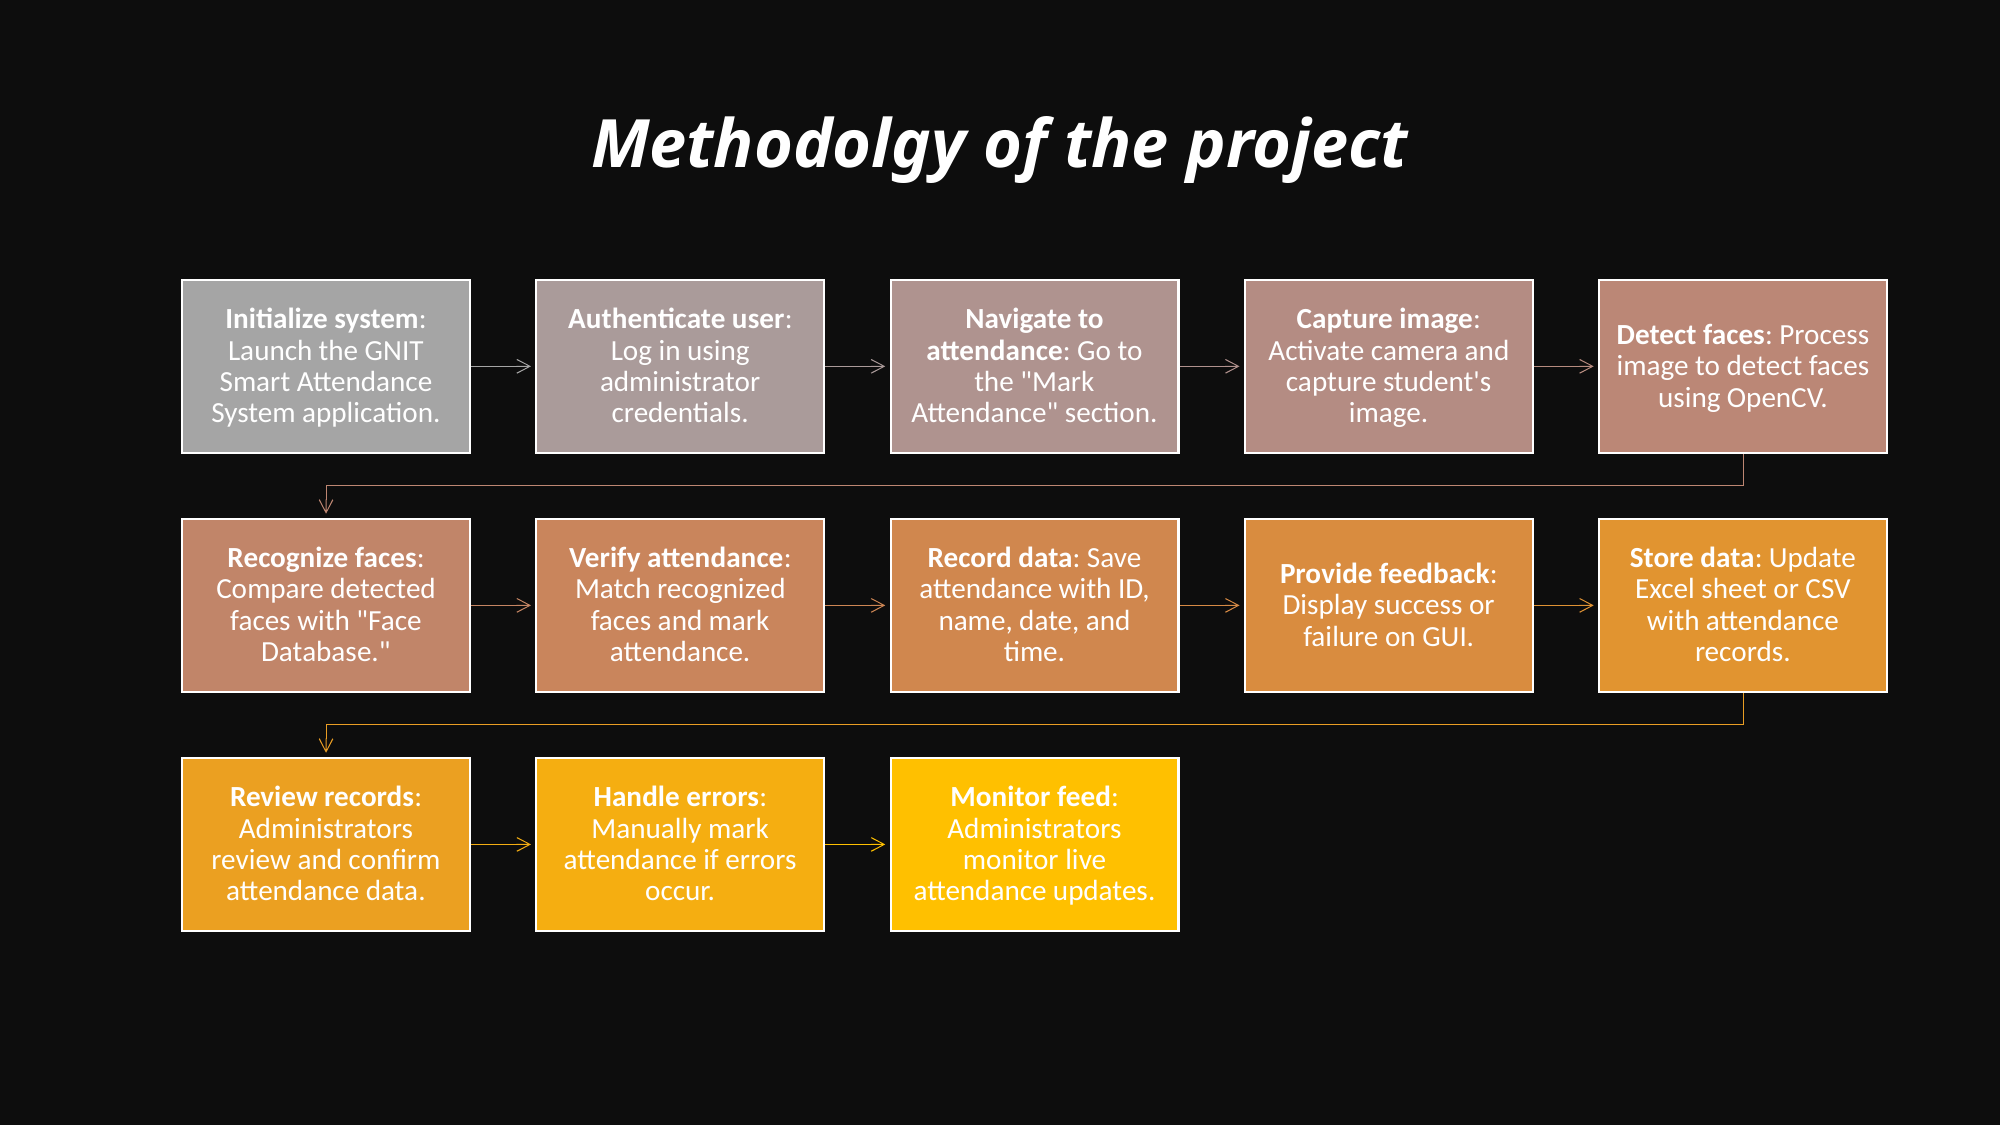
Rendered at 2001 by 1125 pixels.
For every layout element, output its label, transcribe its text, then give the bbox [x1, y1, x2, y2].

text_box Methodolgy of the project [341, 93, 1658, 179]
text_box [180, 179, 1889, 1032]
